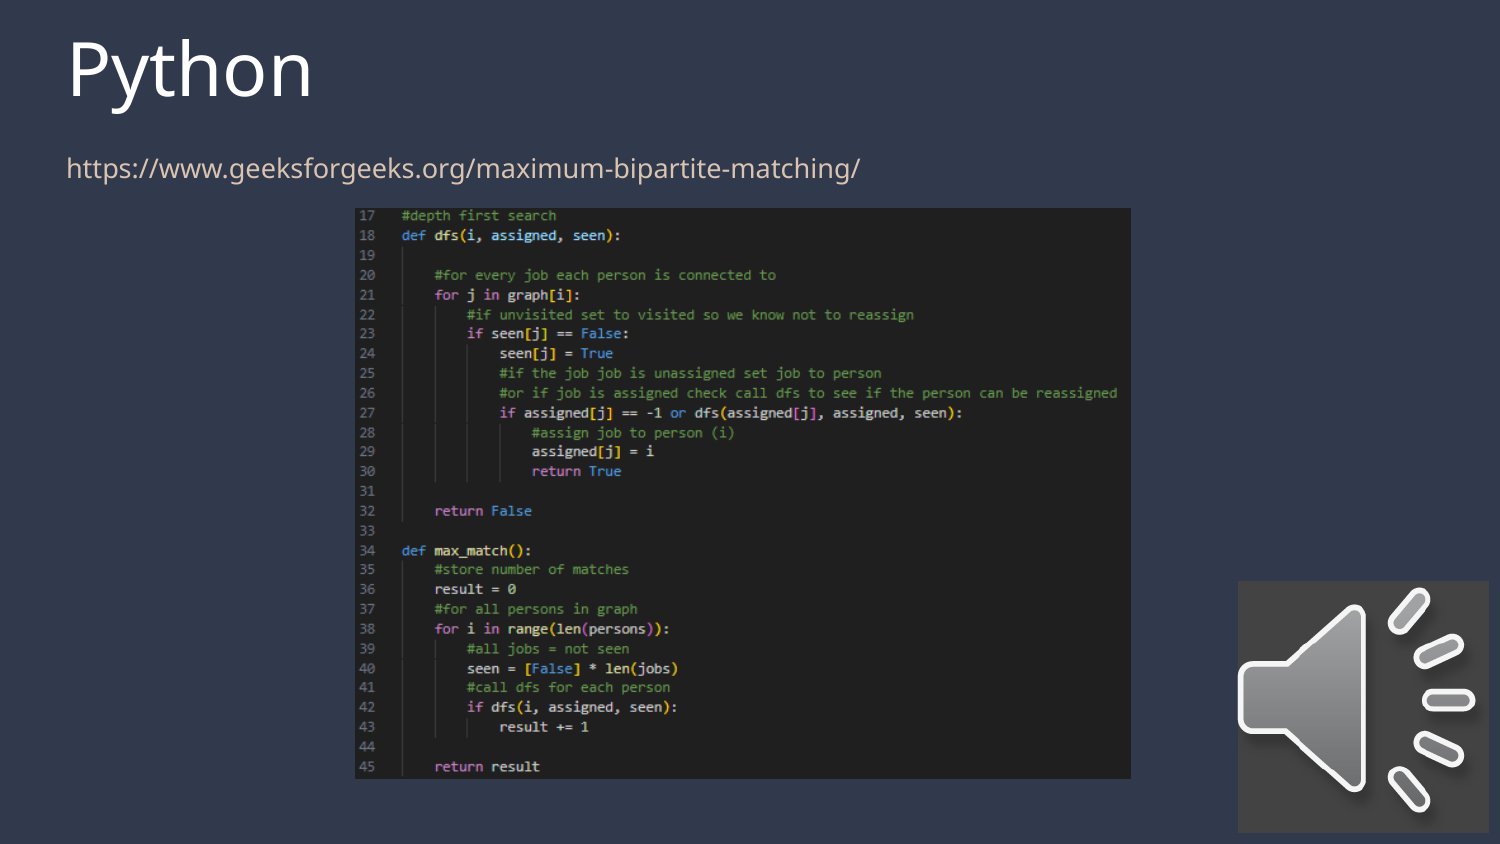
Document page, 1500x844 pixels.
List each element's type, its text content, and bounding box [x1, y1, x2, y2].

picture [1236, 580, 1490, 834]
list https://www.geeksforgeeks.org/maximum-bipartite-matching/ [51, 132, 927, 287]
picture [354, 208, 1131, 780]
title Python [51, 6, 927, 132]
